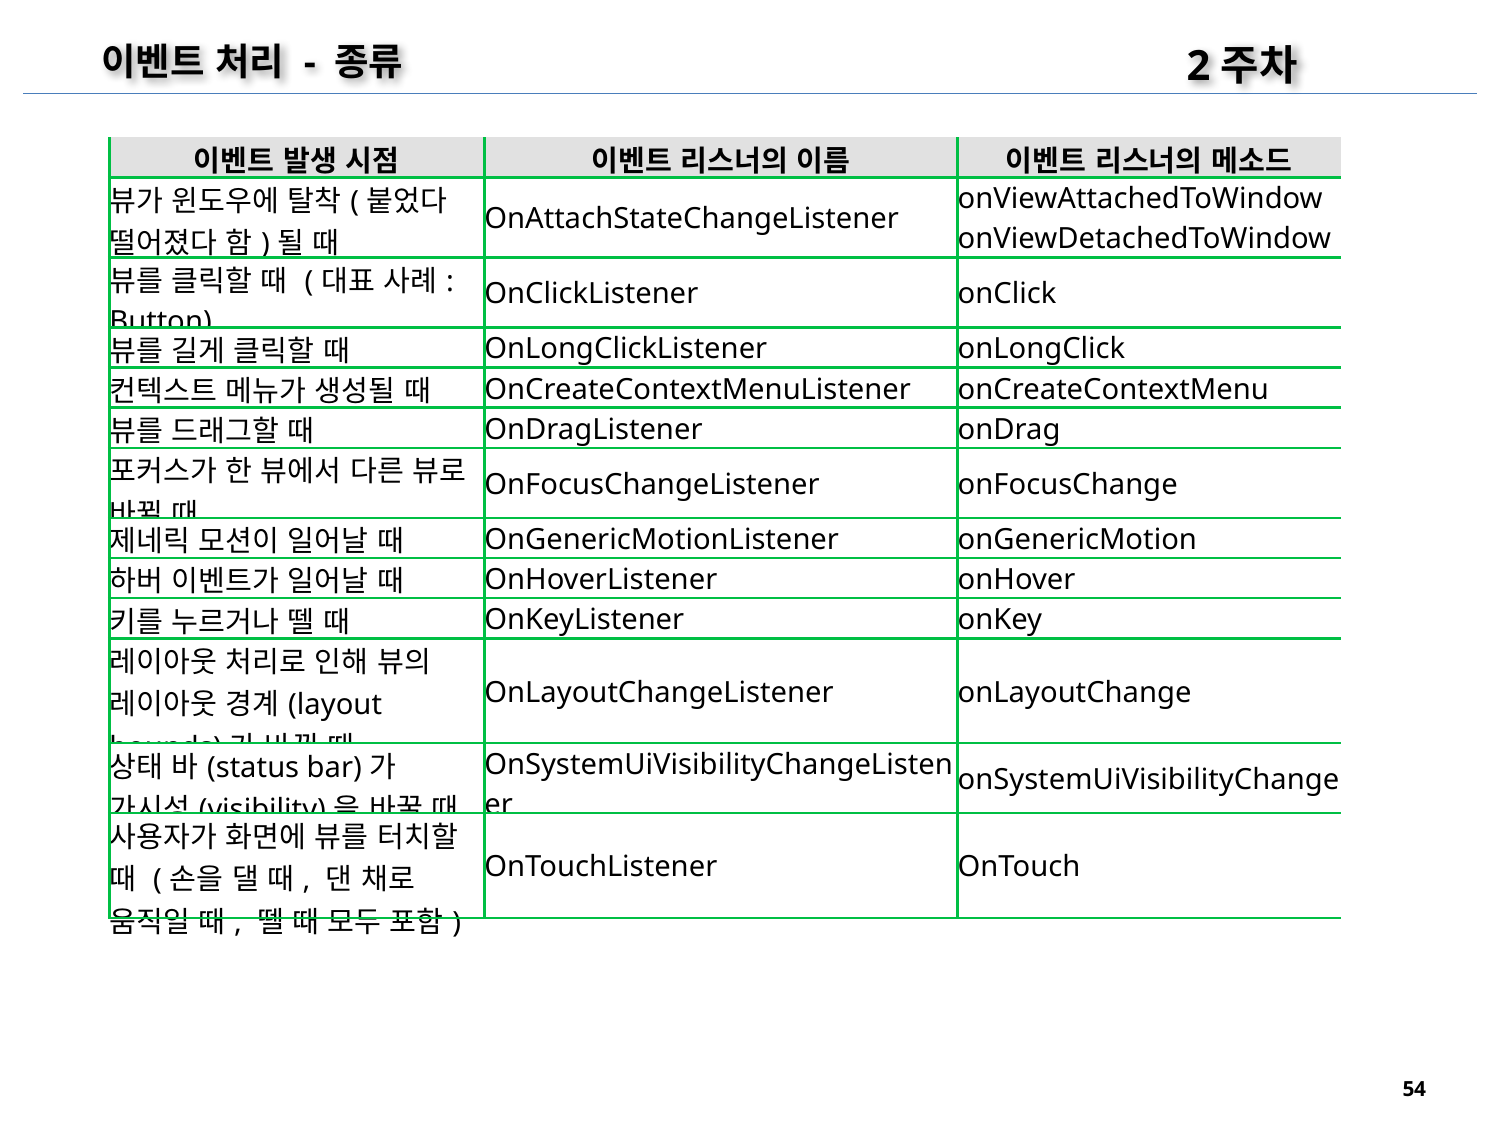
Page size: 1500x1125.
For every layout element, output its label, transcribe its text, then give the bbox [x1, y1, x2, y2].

table_header 이벤트 리스너의 이름 [486, 137, 956, 176]
table_cell 뷰를 클릭할 때 (대표 사례: Button) [111, 259, 483, 326]
table_cell OnClickListener [486, 259, 956, 326]
table_cell onClick [959, 259, 1341, 326]
table_cell onViewAttachedToWindow onViewDetachedToWindow [959, 179, 1341, 256]
table_cell 상태 바(status bar)가 가시성(visibility)을 바꿀 때 [111, 744, 483, 812]
table_cell onGenericMotion [959, 519, 1341, 557]
text_box 2주차 [1171, 30, 1313, 96]
table_cell 뷰가 윈도우에 탈착(붙었다 떨어졌다 함)될 때 [111, 179, 483, 256]
table_cell OnTouch [959, 814, 1341, 917]
table_cell 하버 이벤트가 일어날 때 [111, 559, 483, 597]
table_cell OnAttachStateChangeListener [486, 179, 956, 256]
table_cell onCreateContextMenu [959, 369, 1341, 406]
table_cell OnKeyListener [486, 599, 956, 637]
table_cell 포커스가 한 뷰에서 다른 뷰로 바뀔 때 [111, 449, 483, 517]
table_cell onFocusChange [959, 449, 1341, 517]
table_cell onLongClick [959, 329, 1341, 366]
table_cell OnCreateContextMenuListener [486, 369, 956, 406]
table_cell onHover [959, 559, 1341, 597]
table_cell 레이아웃 처리로 인해 뷰의 레이아웃 경계(layout bounds)가 바뀔 때 [111, 640, 483, 742]
table_cell OnFocusChangeListener [486, 449, 956, 517]
table_cell 키를 누르거나 뗄 때 [111, 599, 483, 637]
table_cell OnLayoutChangeListener [486, 640, 956, 742]
table_cell OnLongClickListener [486, 329, 956, 366]
table_cell onSystemUiVisibilityChange [959, 744, 1341, 812]
table_cell 컨텍스트 메뉴가 생성될 때 [111, 369, 483, 406]
table_cell OnTouchListener [486, 814, 956, 917]
table_cell OnSystemUiVisibilityChangeListener [486, 744, 956, 812]
table_header 이벤트 발생 시점 [111, 137, 483, 176]
table_header 이벤트 리스너의 메소드 [959, 137, 1341, 176]
table_cell OnGenericMotionListener [486, 519, 956, 557]
table_cell 뷰를 드래그할 때 [111, 409, 483, 447]
table_cell onKey [959, 599, 1341, 637]
table_cell OnDragListener [486, 409, 956, 447]
table_cell onLayoutChange [959, 640, 1341, 742]
table_cell 뷰를 길게 클릭할 때 [111, 329, 483, 366]
table_cell onDrag [959, 409, 1341, 447]
table_cell 제네릭 모션이 일어날 때 [111, 519, 483, 557]
text_box 이벤트 처리 - 종류 [86, 30, 419, 91]
table_cell OnHoverListener [486, 559, 956, 597]
table_cell 사용자가 화면에 뷰를 터치할 때 (손을 댈 때, 댄 채로 움직일 때, 뗄 때 모두 포함) [111, 814, 483, 917]
